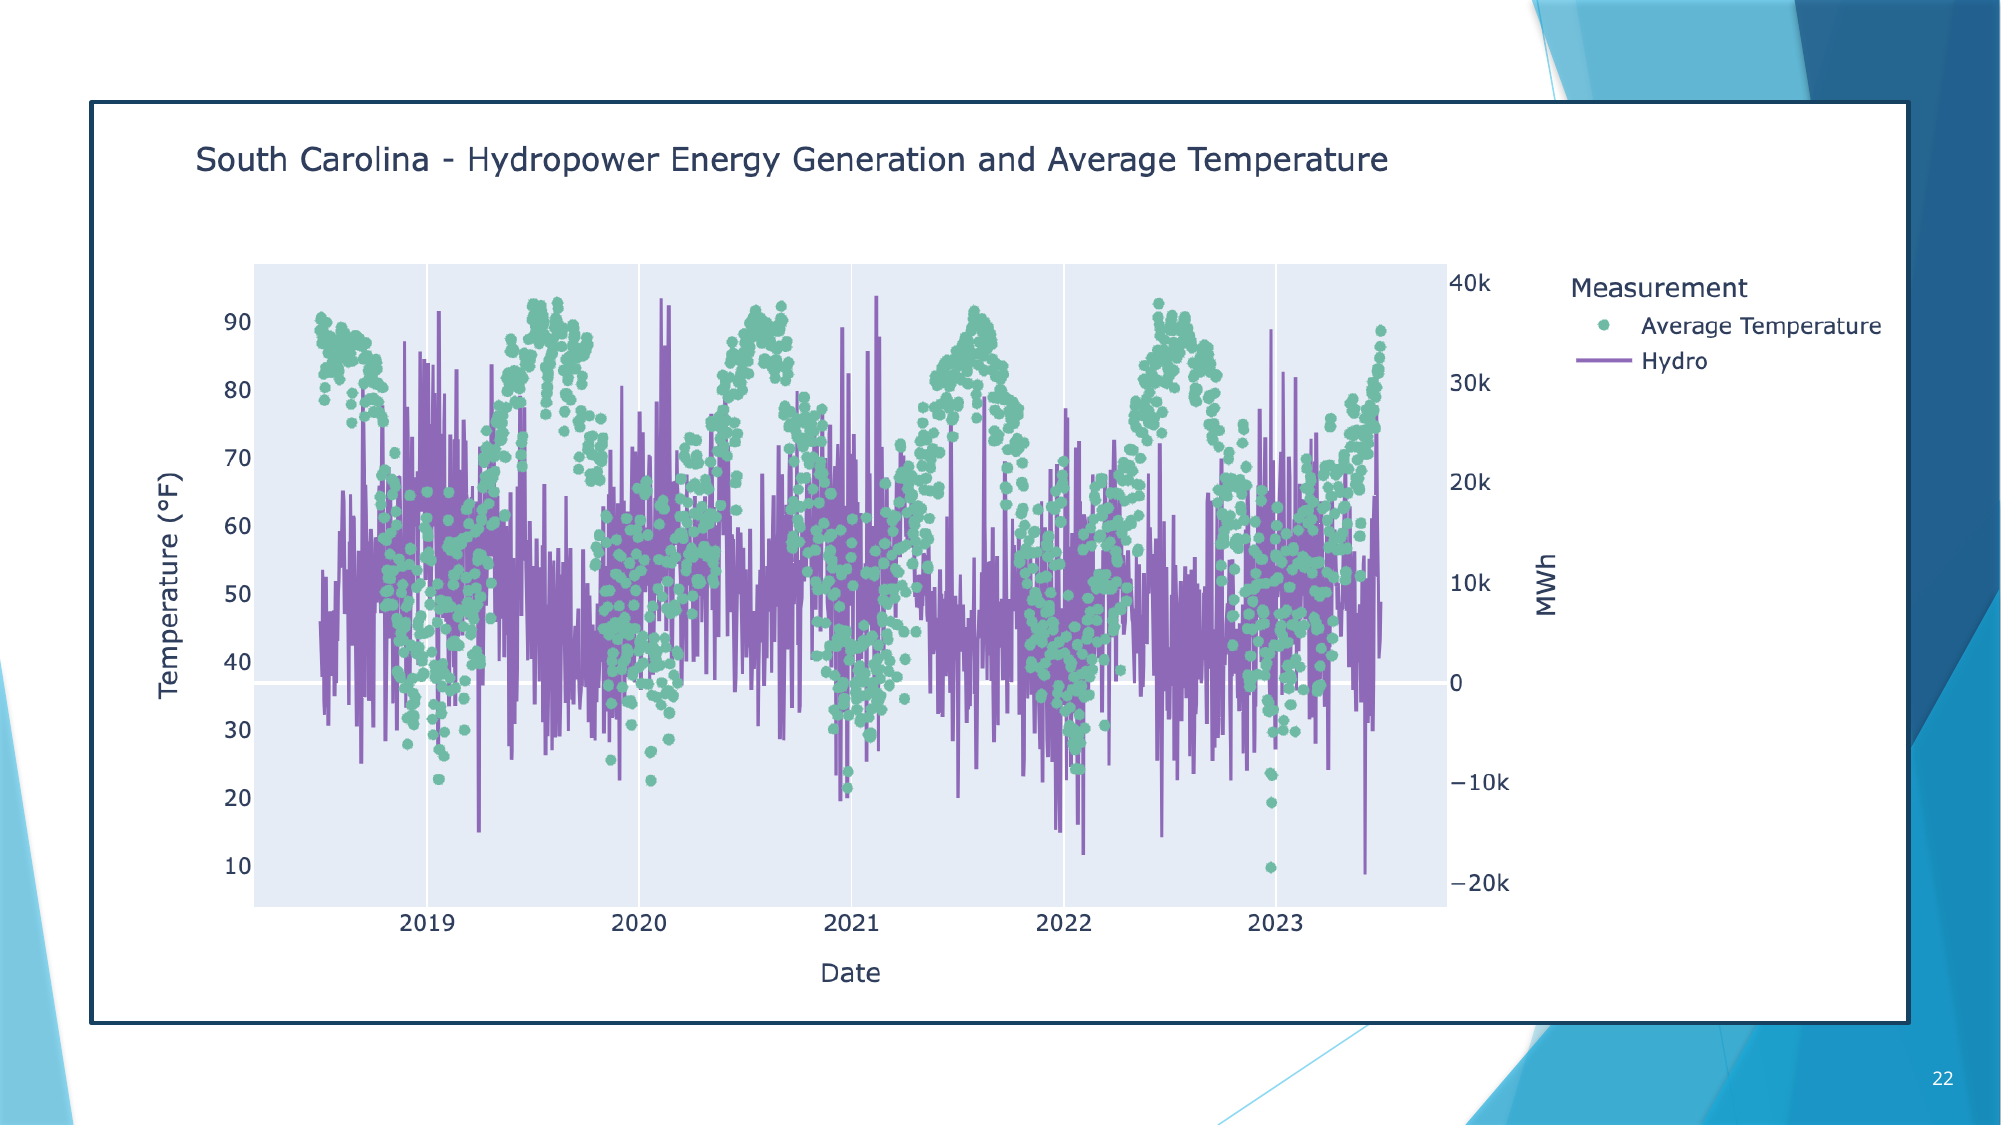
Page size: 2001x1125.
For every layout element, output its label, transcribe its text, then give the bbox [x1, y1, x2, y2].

picture [93, 103, 1907, 1022]
slide_number 22 [1856, 1049, 1969, 1110]
